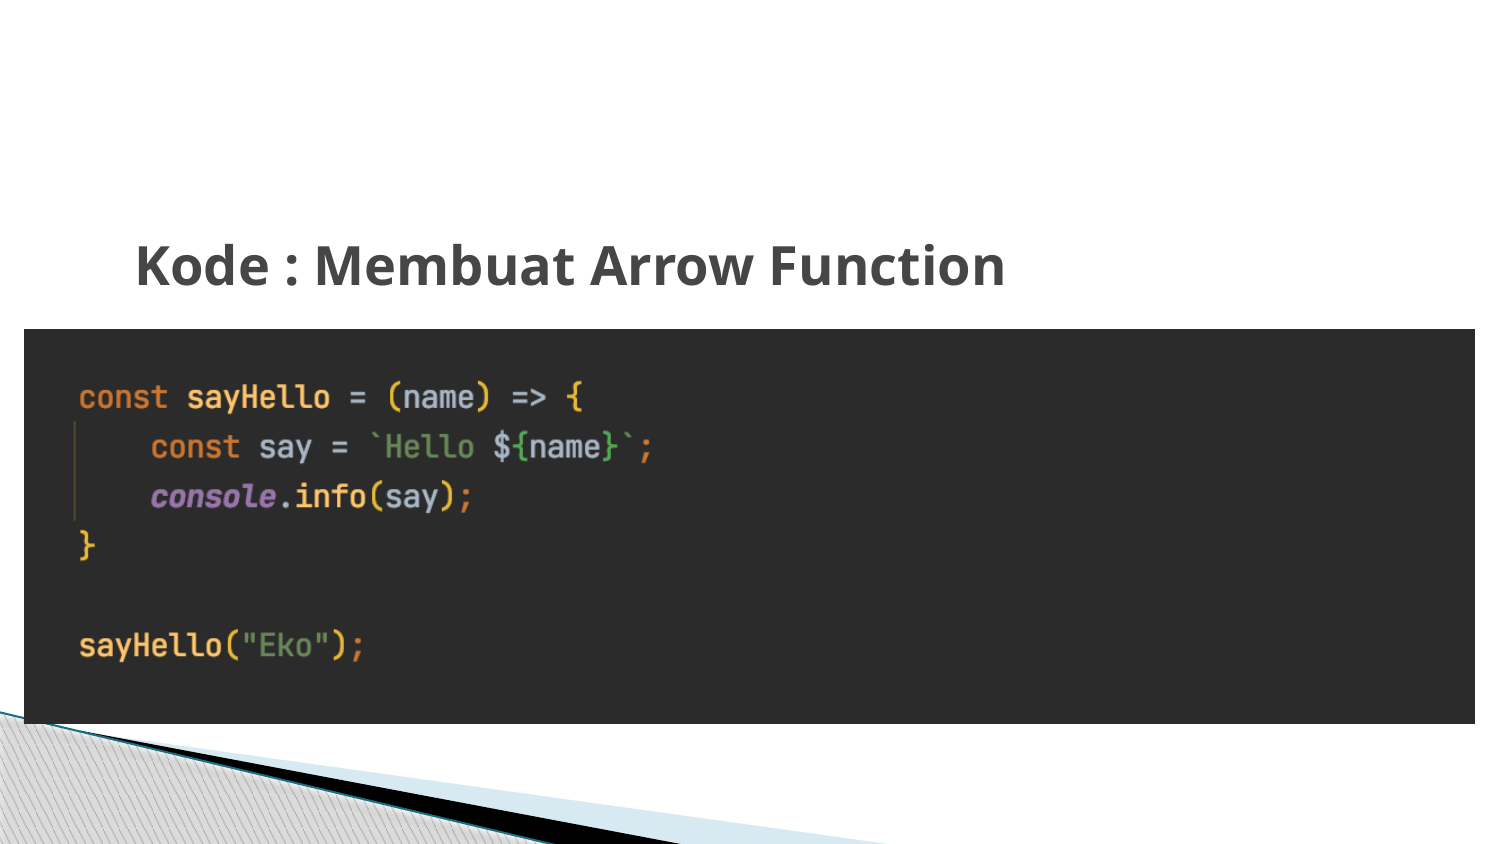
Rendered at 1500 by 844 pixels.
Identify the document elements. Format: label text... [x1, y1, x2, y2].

picture [24, 328, 1476, 724]
title Kode : Membuat Arrow Function [119, 216, 1381, 305]
